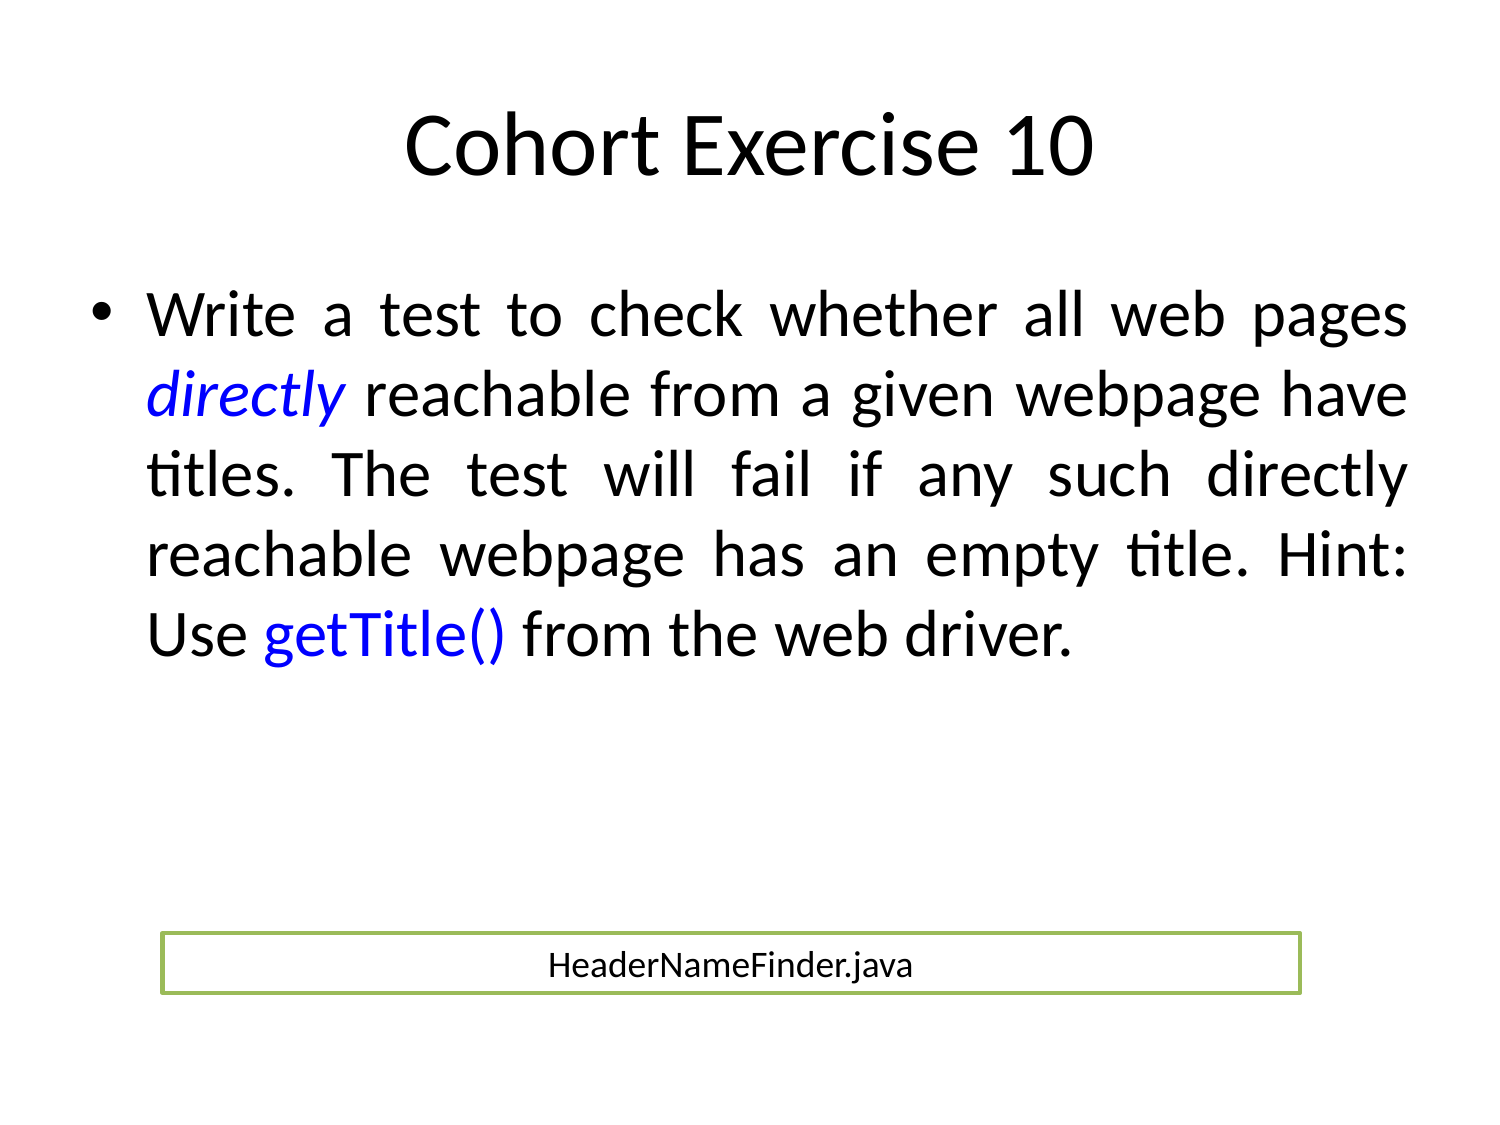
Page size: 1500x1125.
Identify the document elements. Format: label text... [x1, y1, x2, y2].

title Cohort Exercise 10 [75, 45, 1425, 233]
text_box HeaderNameFinder.java [160, 931, 1302, 995]
list Write a test to check whether all web pages directly reachable from a given webpage have titles. The test will fail if any such directly reachable webpage has an empty title. Hint: Use getTitle() from the web driver. [75, 262, 1425, 1036]
